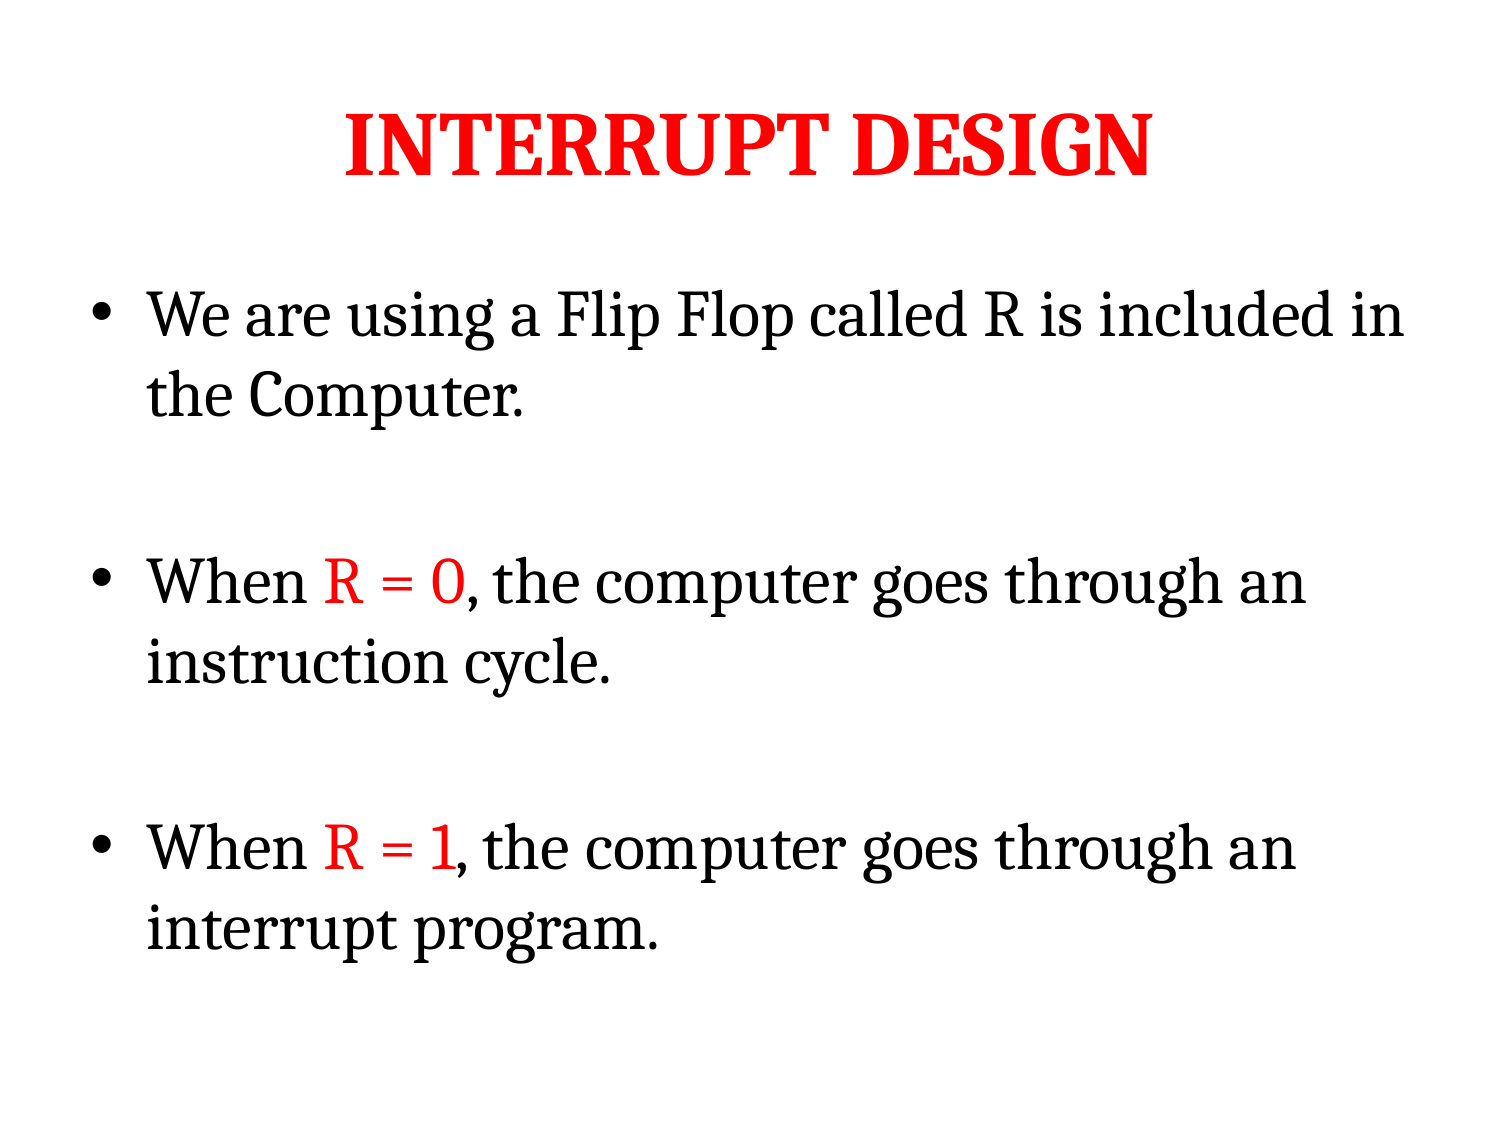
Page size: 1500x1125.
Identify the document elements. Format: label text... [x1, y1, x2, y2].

title INTERRUPT DESIGN [75, 45, 1425, 233]
list We are using a Flip Flop called R is included in the Computer. When R = 0, the computer goes through an instruction cycle. When R = 1, the computer goes through an interrupt program. [75, 262, 1425, 1005]
